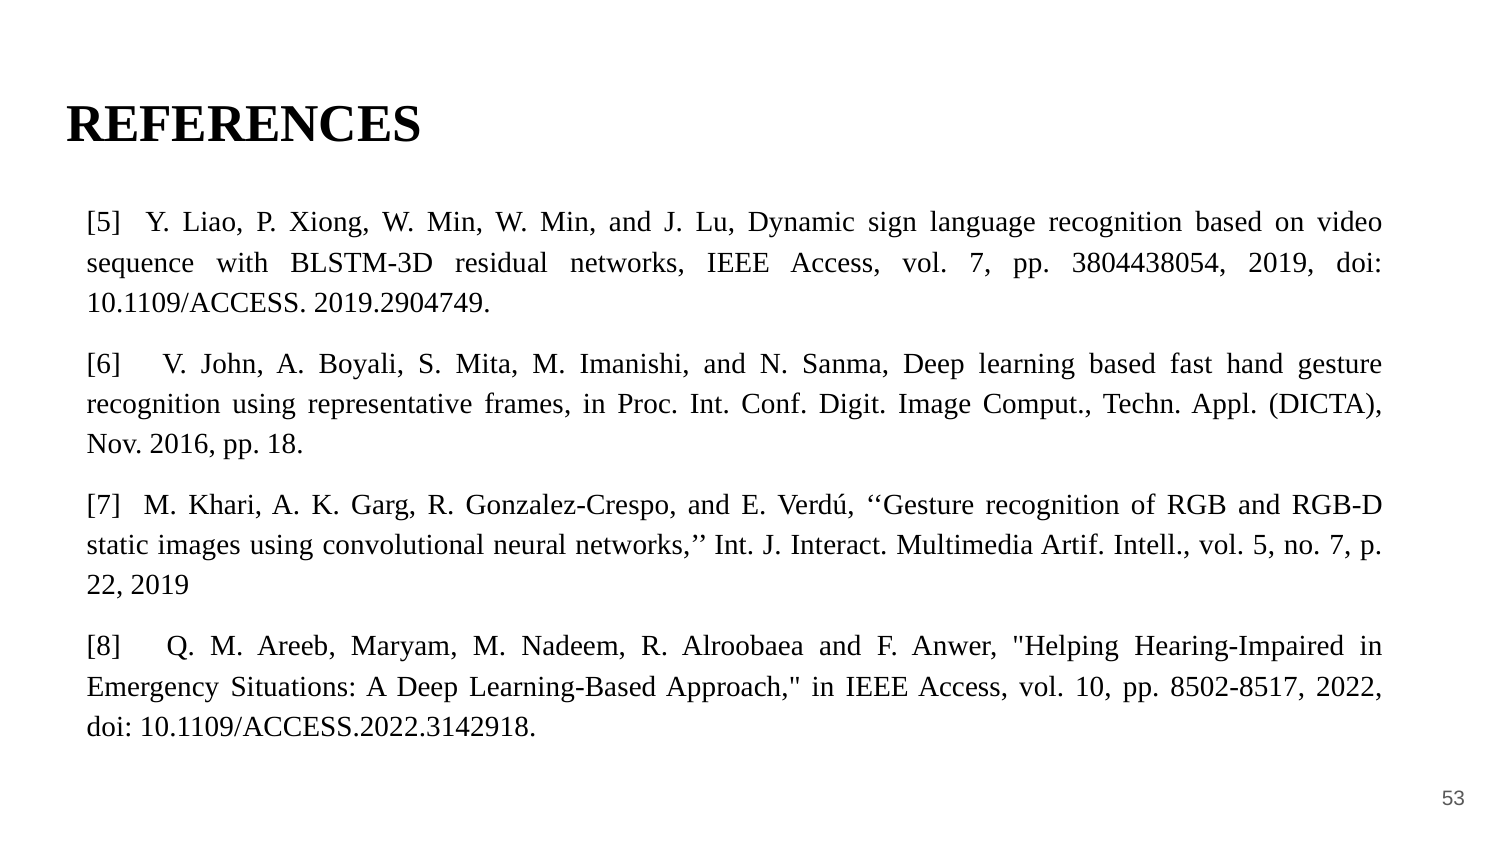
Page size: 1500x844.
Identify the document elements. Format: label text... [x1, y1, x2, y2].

slide_number ‹#› [1389, 764, 1480, 830]
text_box [5] Y. Liao, P. Xiong, W. Min, W. Min, and J. Lu, Dynamic sign language recognition based on video sequence with BLSTM-3D residual networks, IEEE Access, vol. 7, pp. 3804438054, 2019, doi: 10.1109/ACCESS. 2019.2904749. [6] V. John, A. Boyali, S. Mita, M. Imanishi, and N. Sanma, Deep learning based fast hand gesture recognition using representative frames, in Proc. Int. Conf. Digit. Image Comput., Techn. Appl. (DICTA), Nov. 2016, pp. 18. [7] M. Khari, A. K. Garg, R. Gonzalez-Crespo, and E. Verdú, ‘‘Gesture recognition of RGB and RGB-D static images using convolutional neural networks,’’ Int. J. Interact. Multimedia Artif. Intell., vol. 5, no. 7, p. 22, 2019 [8] Q. M. Areeb, Maryam, M. Nadeem, R. Alroobaea and F. Anwer, "Helping Hearing-Impaired in Emergency Situations: A Deep Learning-Based Approach," in IEEE Access, vol. 10, pp. 8502-8517, 2022, doi: 10.1109/ACCESS.2022.3142918. [71, 182, 1399, 765]
title REFERENCES [51, 72, 1449, 167]
